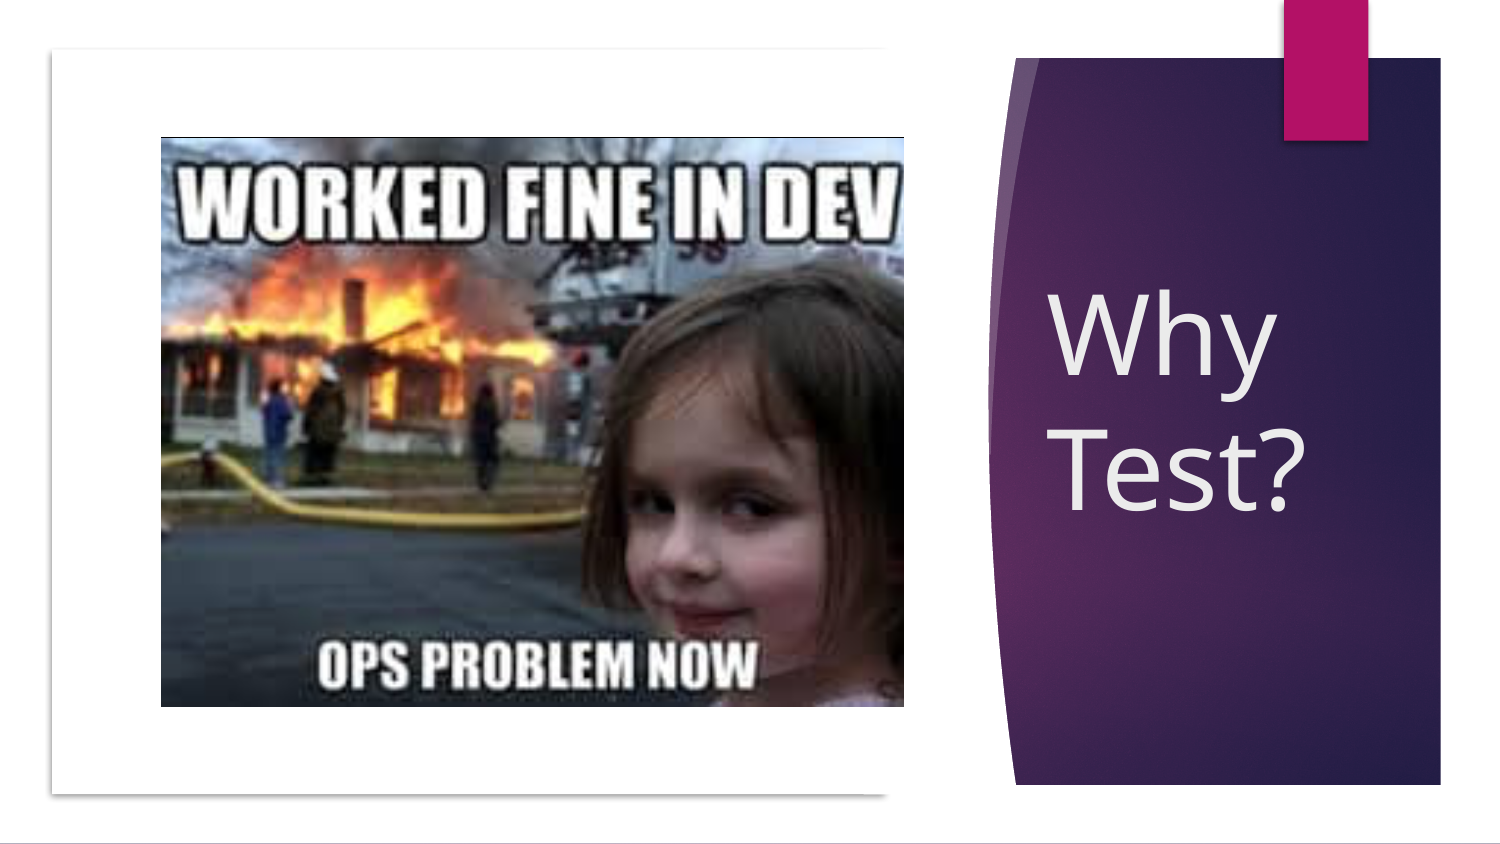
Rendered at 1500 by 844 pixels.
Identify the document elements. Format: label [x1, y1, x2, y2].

text_box [51, 48, 1025, 795]
picture [161, 136, 904, 707]
text_box [0, 0, 1500, 844]
